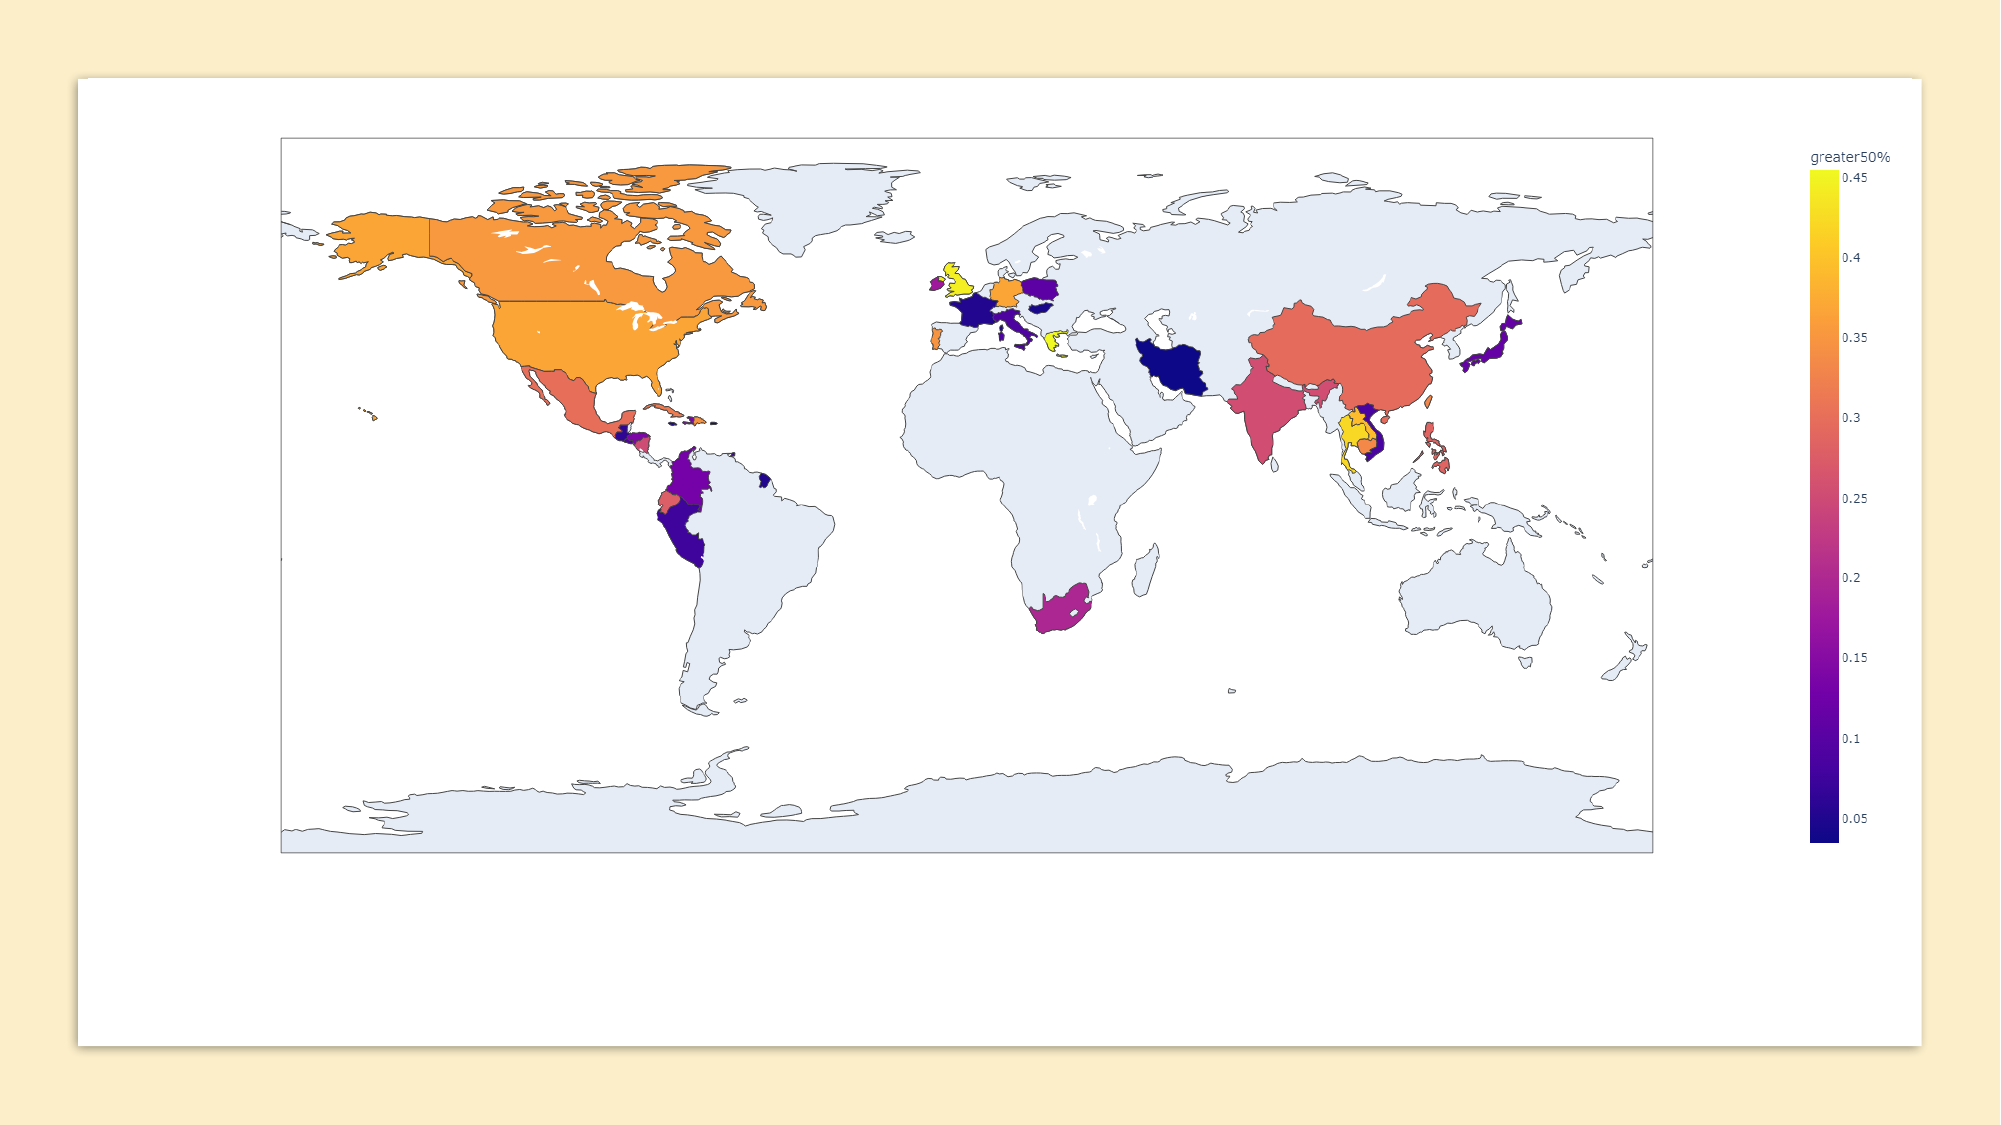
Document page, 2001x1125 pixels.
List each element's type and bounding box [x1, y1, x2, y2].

picture [88, 77, 1912, 933]
text_box [0, 0, 2000, 1125]
